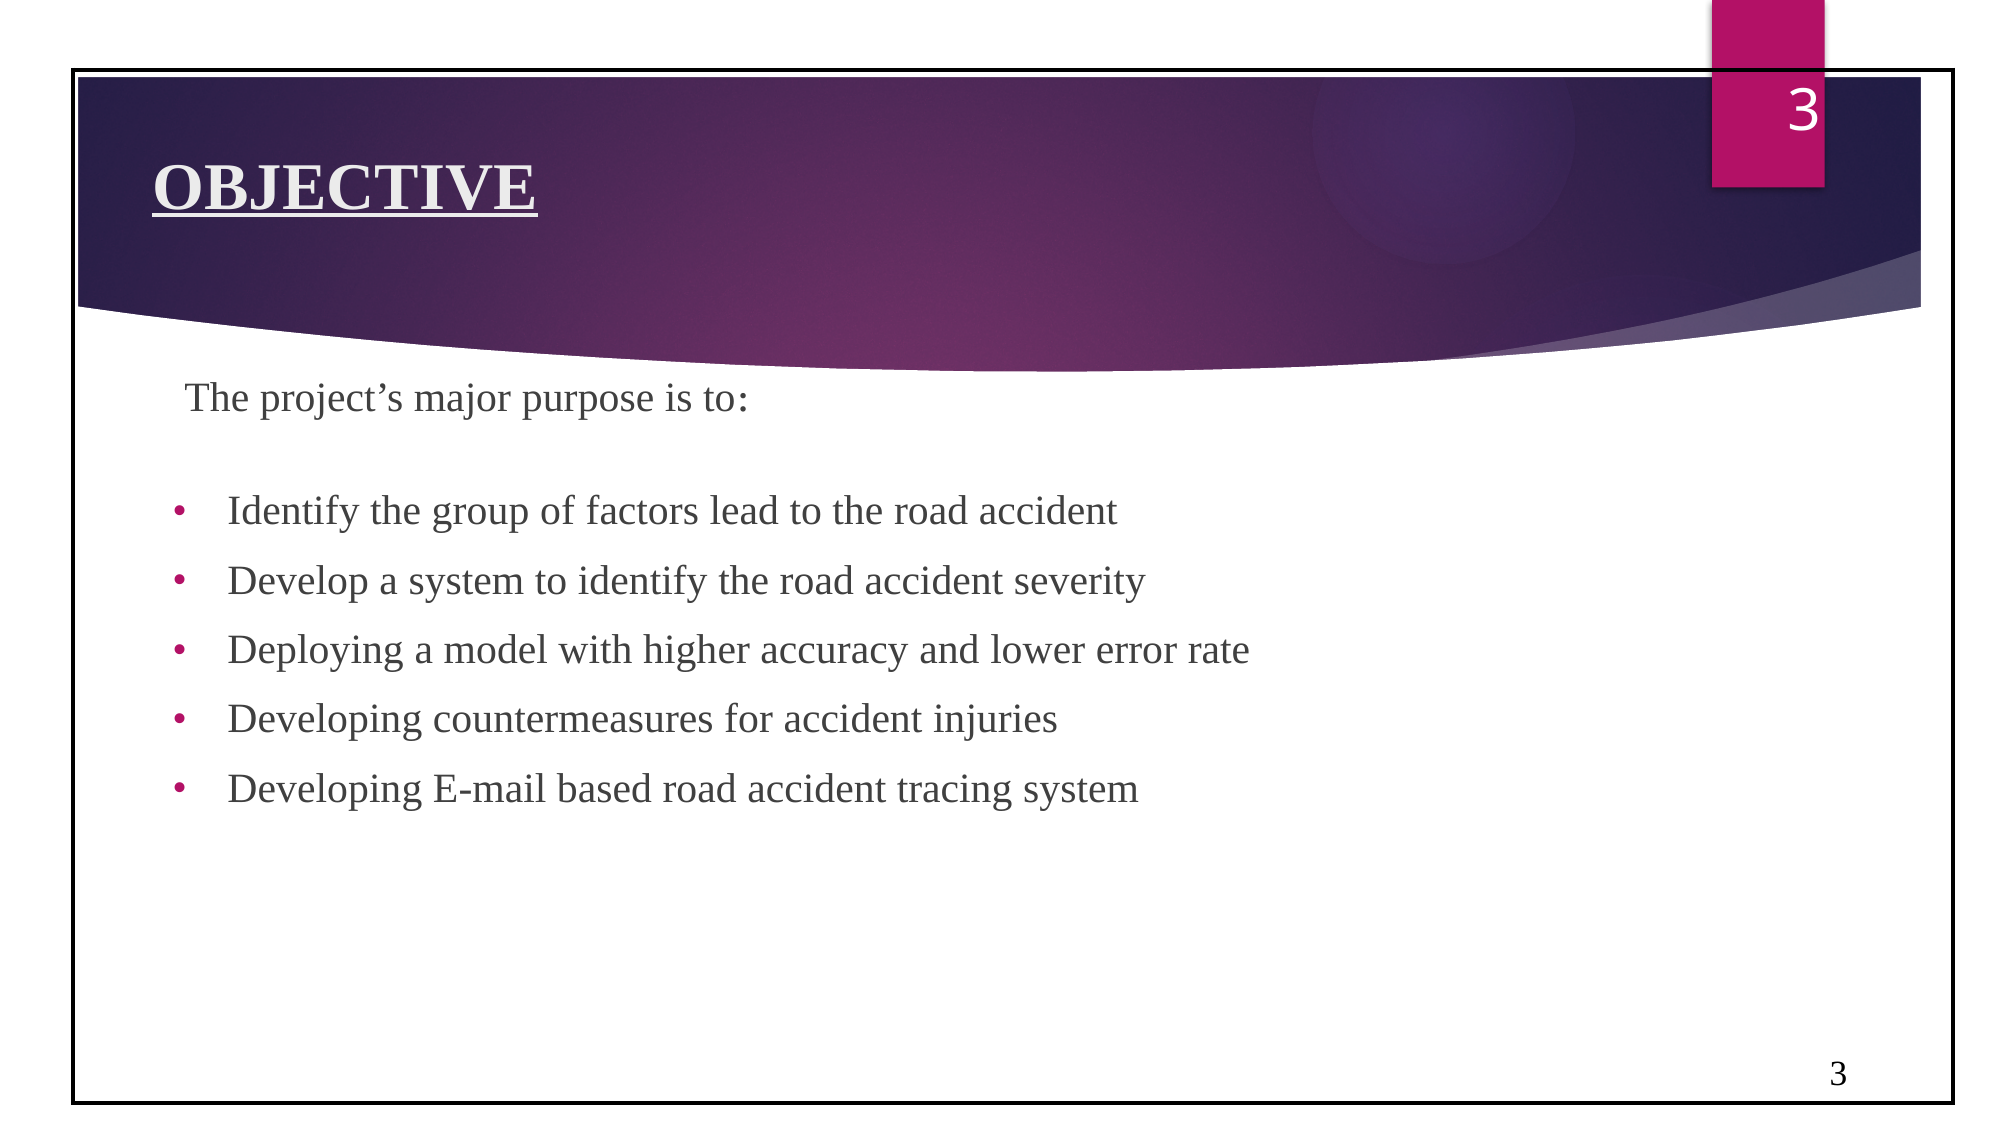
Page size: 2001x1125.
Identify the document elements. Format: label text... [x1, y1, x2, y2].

list The project’s major purpose is to: Identify the group of factors lead to the road accident Develop a system to identify the road accident severity Deploying a model with higher accuracy and lower error rate Developing countermeasures for accident injuries Developing E-mail based road accident tracing system [137, 343, 1863, 1077]
slide_number 3 [1698, 48, 1836, 175]
title OBJECTIVE [137, 130, 1863, 249]
table_header [75, 72, 1951, 1101]
text_box 3 [1412, 1041, 1863, 1102]
